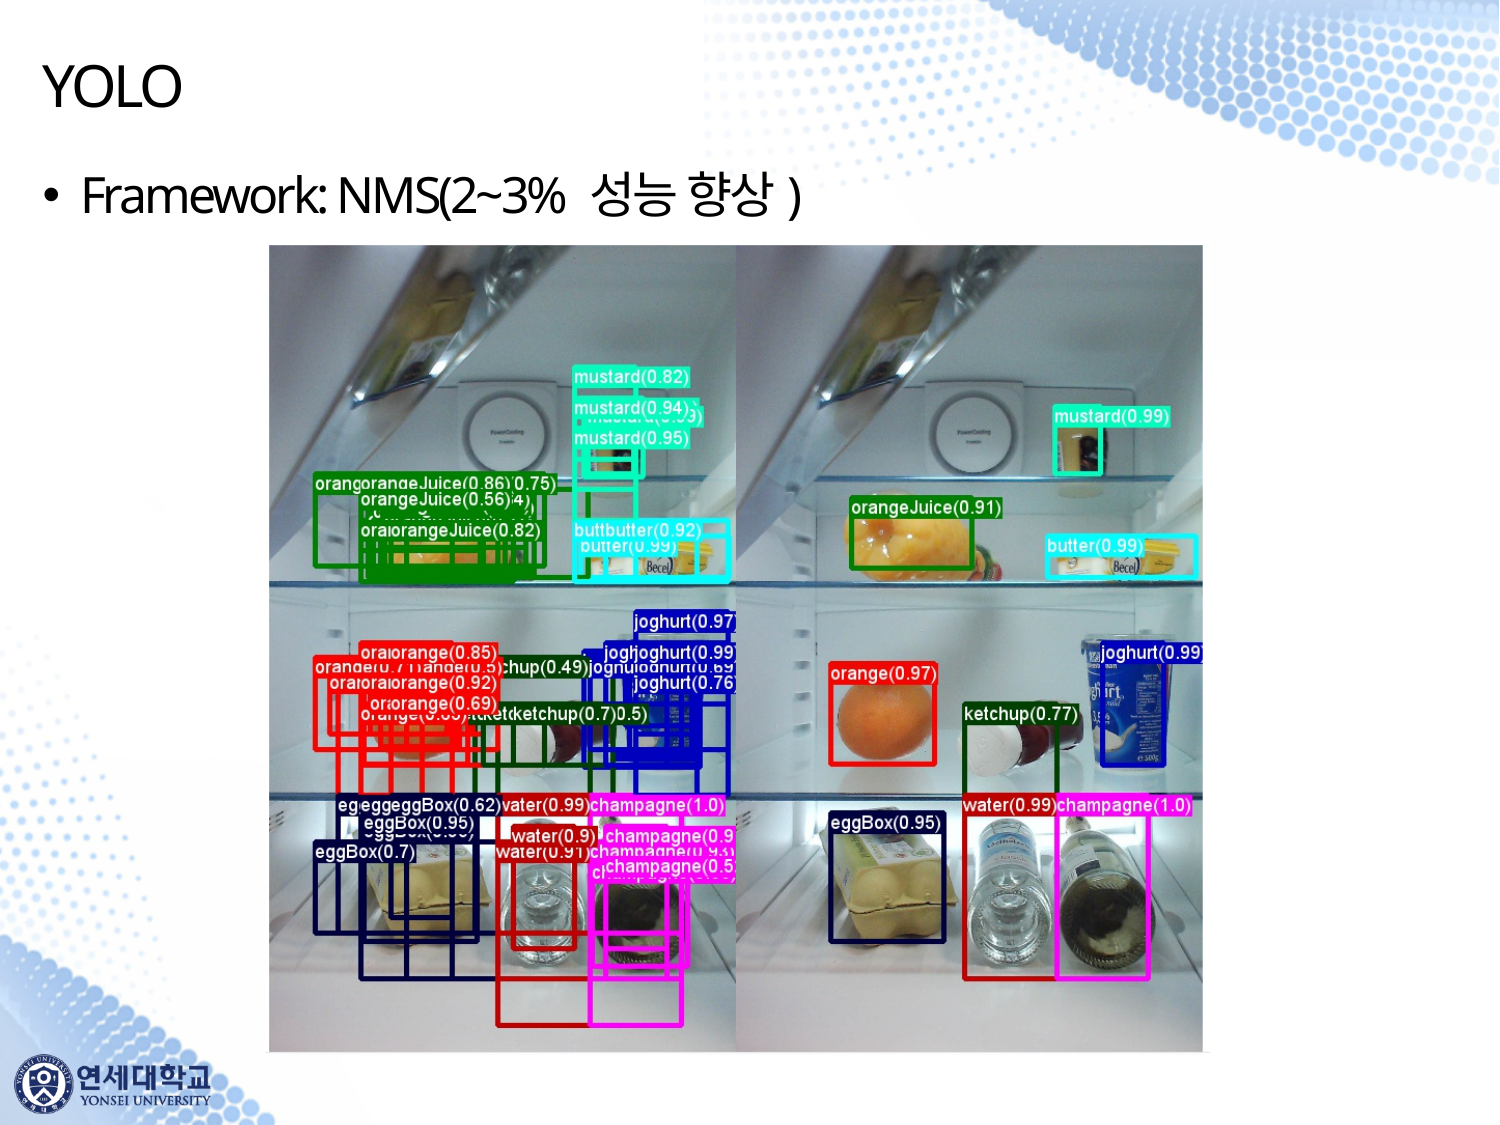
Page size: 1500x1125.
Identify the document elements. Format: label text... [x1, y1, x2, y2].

list Framework: NMS(2~3% 성능 향상) [34, 161, 1463, 1034]
title YOLO [34, 34, 1463, 142]
picture [0, 0, 1499, 1125]
